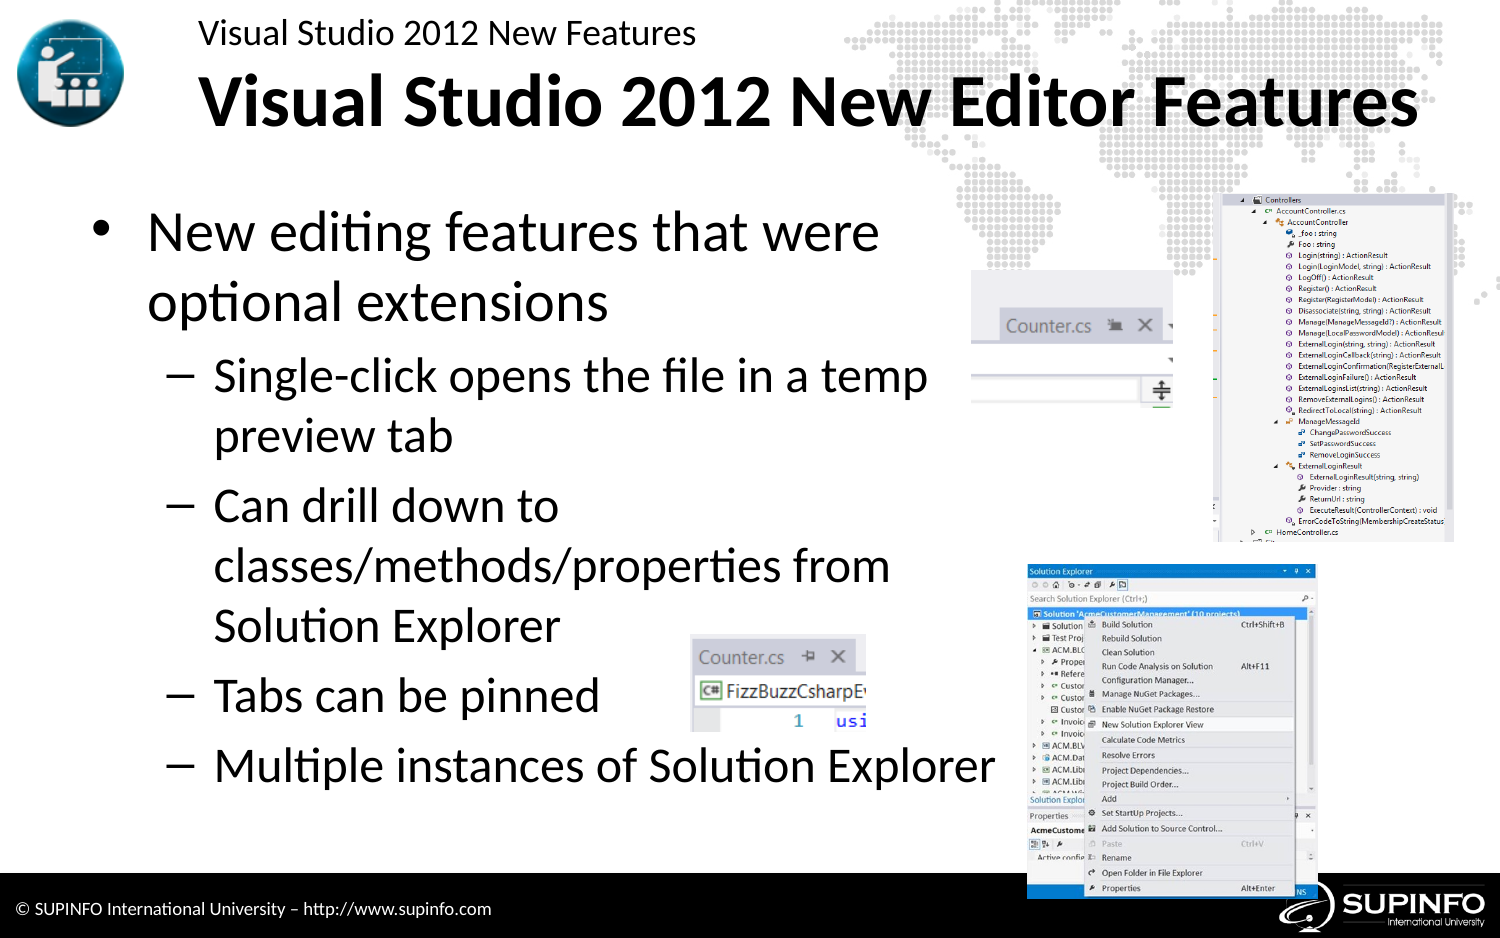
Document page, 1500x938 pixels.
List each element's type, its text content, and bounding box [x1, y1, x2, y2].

picture [844, 0, 1500, 542]
picture [39, 46, 101, 107]
text_box [419, 28, 450, 90]
picture [1027, 564, 1494, 938]
title Visual Studio 2012 New Editor Features [183, 56, 1459, 138]
list New editing features that were optional extensions Single-click opens the file in a temp preview tab Can drill down to classes/methods/properties from Solution Explorer Tabs can be pinned Multiple instances of Solution Explorer [76, 185, 1022, 880]
picture [690, 633, 867, 732]
picture [17, 19, 125, 127]
picture [49, 37, 102, 75]
list Visual Studio 2012 New Features [183, 0, 1459, 56]
